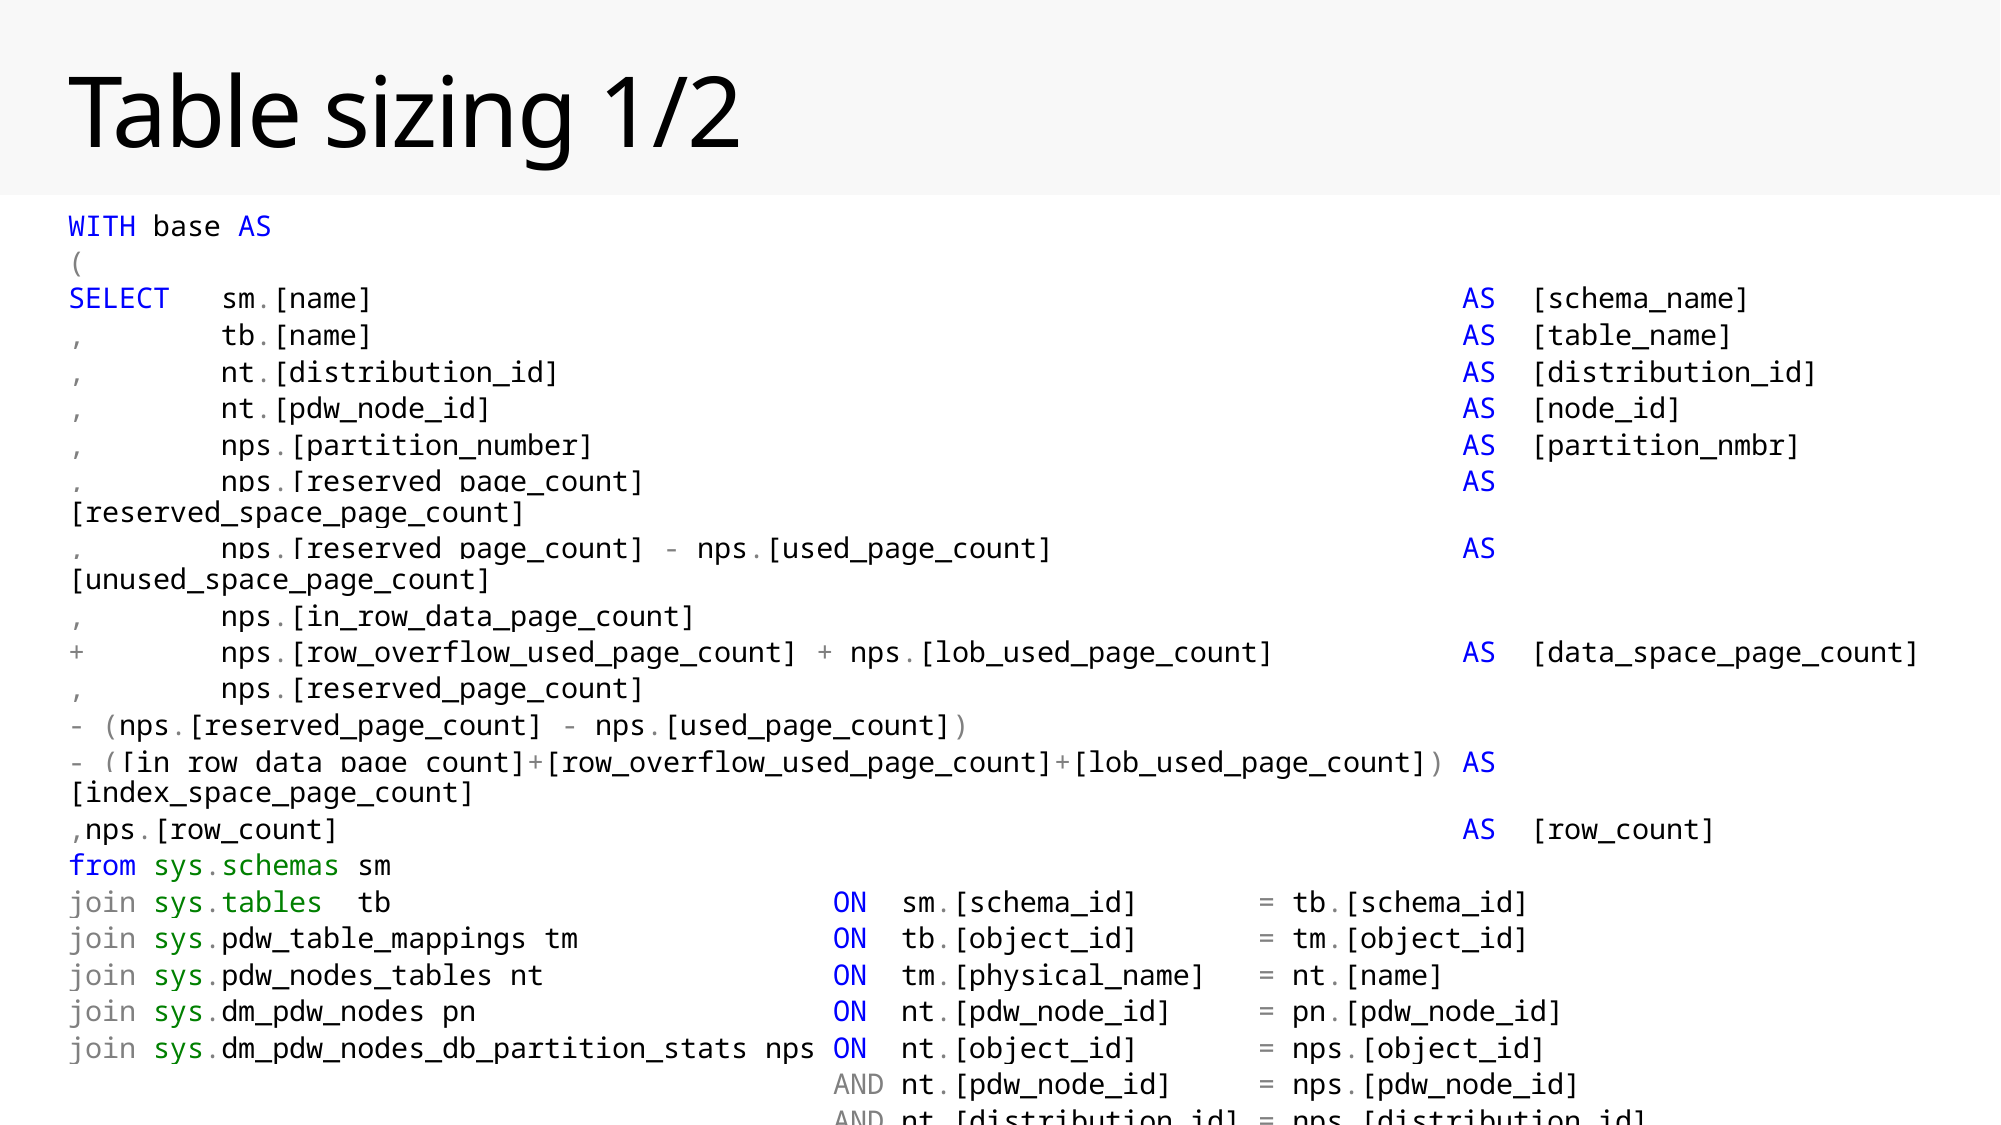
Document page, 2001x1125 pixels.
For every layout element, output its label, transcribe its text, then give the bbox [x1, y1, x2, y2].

list WITH base AS ( SELECT sm.[name] AS [schema_name] , tb.[name] AS [table_name] , nt.[distribution_id] AS [distribution_id] , nt.[pdw_node_id] AS [node_id] , nps.[partition_number] AS [partition_nmbr] , nps.[reserved_page_count] AS [reserved_space_page_count] , nps.[reserved_page_count] - nps.[used_page_count] AS [unused_space_page_count] , nps.[in_row_data_page_count] + nps.[row_overflow_used_page_count] + nps.[lob_used_page_count] AS [data_space_page_count] , nps.[reserved_page_count] - (nps.[reserved_page_count] - nps.[used_page_count]) - ([in_row_data_page_count]+[row_overflow_used_page_count]+[lob_used_page_count]) AS [index_space_page_count] ,nps.[row_count] AS [row_count] from sys.schemas sm join sys.tables tb ON sm.[schema_id] = tb.[schema_id] join sys.pdw_table_mappings tm ON tb.[object_id] = tm.[object_id] join sys.pdw_nodes_tables nt ON tm.[physical_name] = nt.[name] join sys.dm_pdw_nodes pn ON nt.[pdw_node_id] = pn.[pdw_node_id] join sys.dm_pdw_nodes_db_partition_stats nps ON nt.[object_id] = nps.[object_id] AND nt.[pdw_node_id] = nps.[pdw_node_id] AND nt.[distribution_id] = nps.[distribution_id] ) [44, 196, 1956, 1125]
title Table sizing 1/2 [44, 47, 1957, 196]
